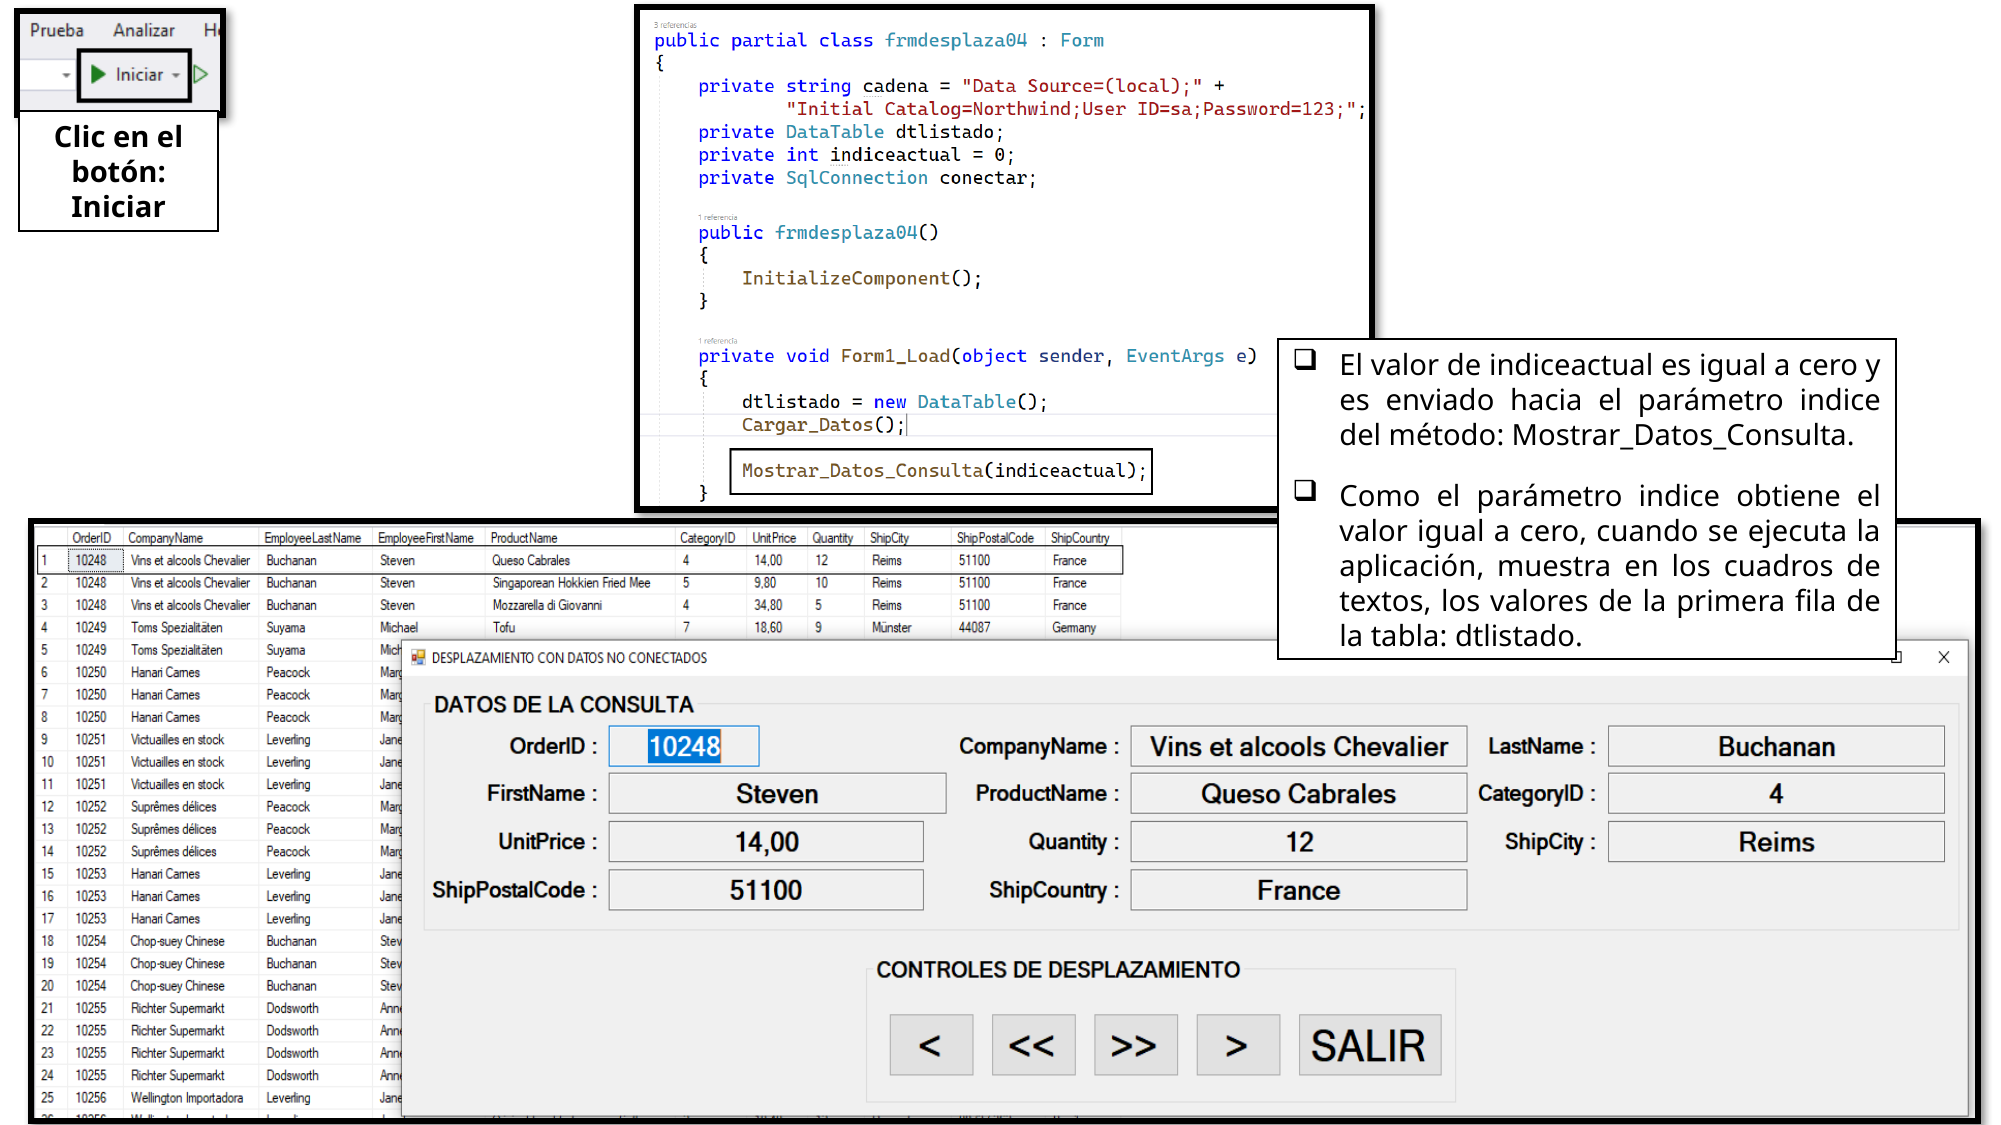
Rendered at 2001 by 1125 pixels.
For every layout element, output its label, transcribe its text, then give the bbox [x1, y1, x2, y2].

text_box Clic en el botón: Iniciar [18, 110, 219, 232]
picture [20, 13, 220, 112]
text_box El valor de indiceactual es igual a cero y es enviado hacia el parámetro indice del método: Mostrar_Datos_Consulta. Como el parámetro indice obtiene el valor igual a cero, cuando se ejecuta la aplicación, muestra en los cuadros de textos, los valores de la primera fila de la tabla: dtlistado. [1277, 338, 1897, 524]
picture [33, 524, 1975, 1118]
picture [639, 10, 1369, 507]
